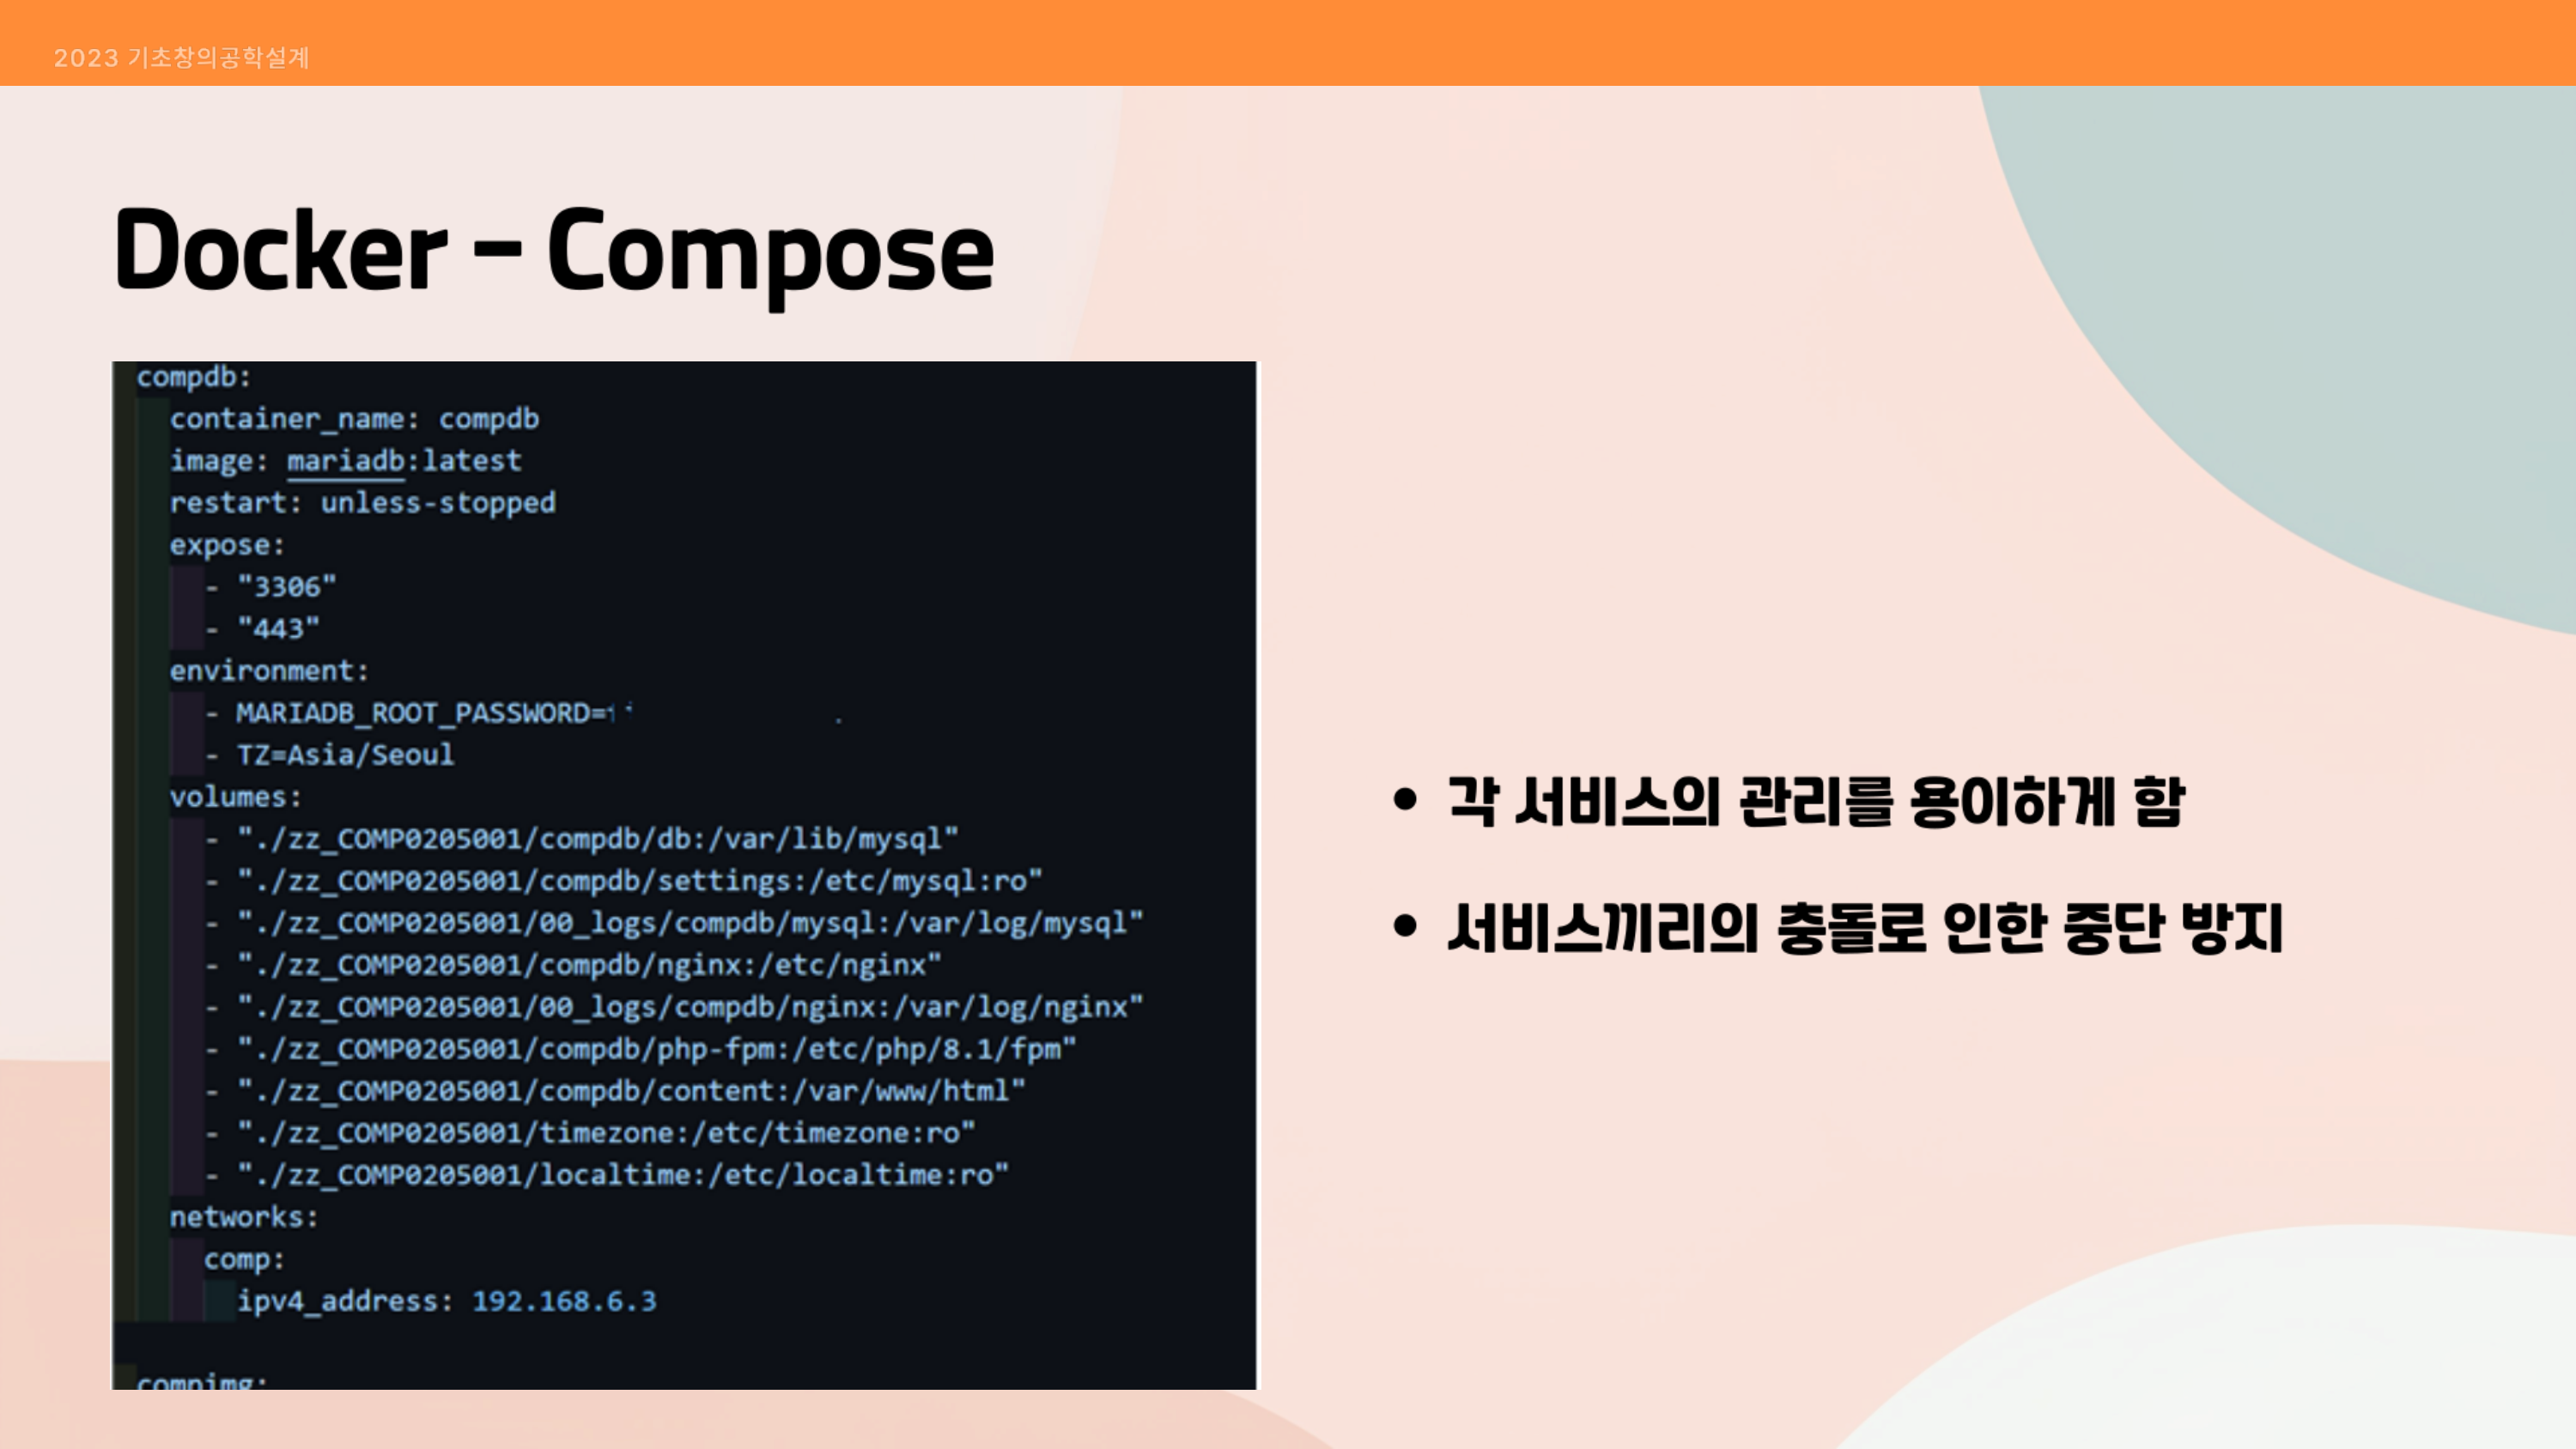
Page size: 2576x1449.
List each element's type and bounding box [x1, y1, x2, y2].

picture [1360, 758, 2339, 1021]
picture [46, 33, 334, 99]
text_box [110, 361, 1261, 1390]
picture [76, 165, 1092, 405]
text_box [0, 96, 2576, 1449]
text_box [0, 0, 2576, 87]
